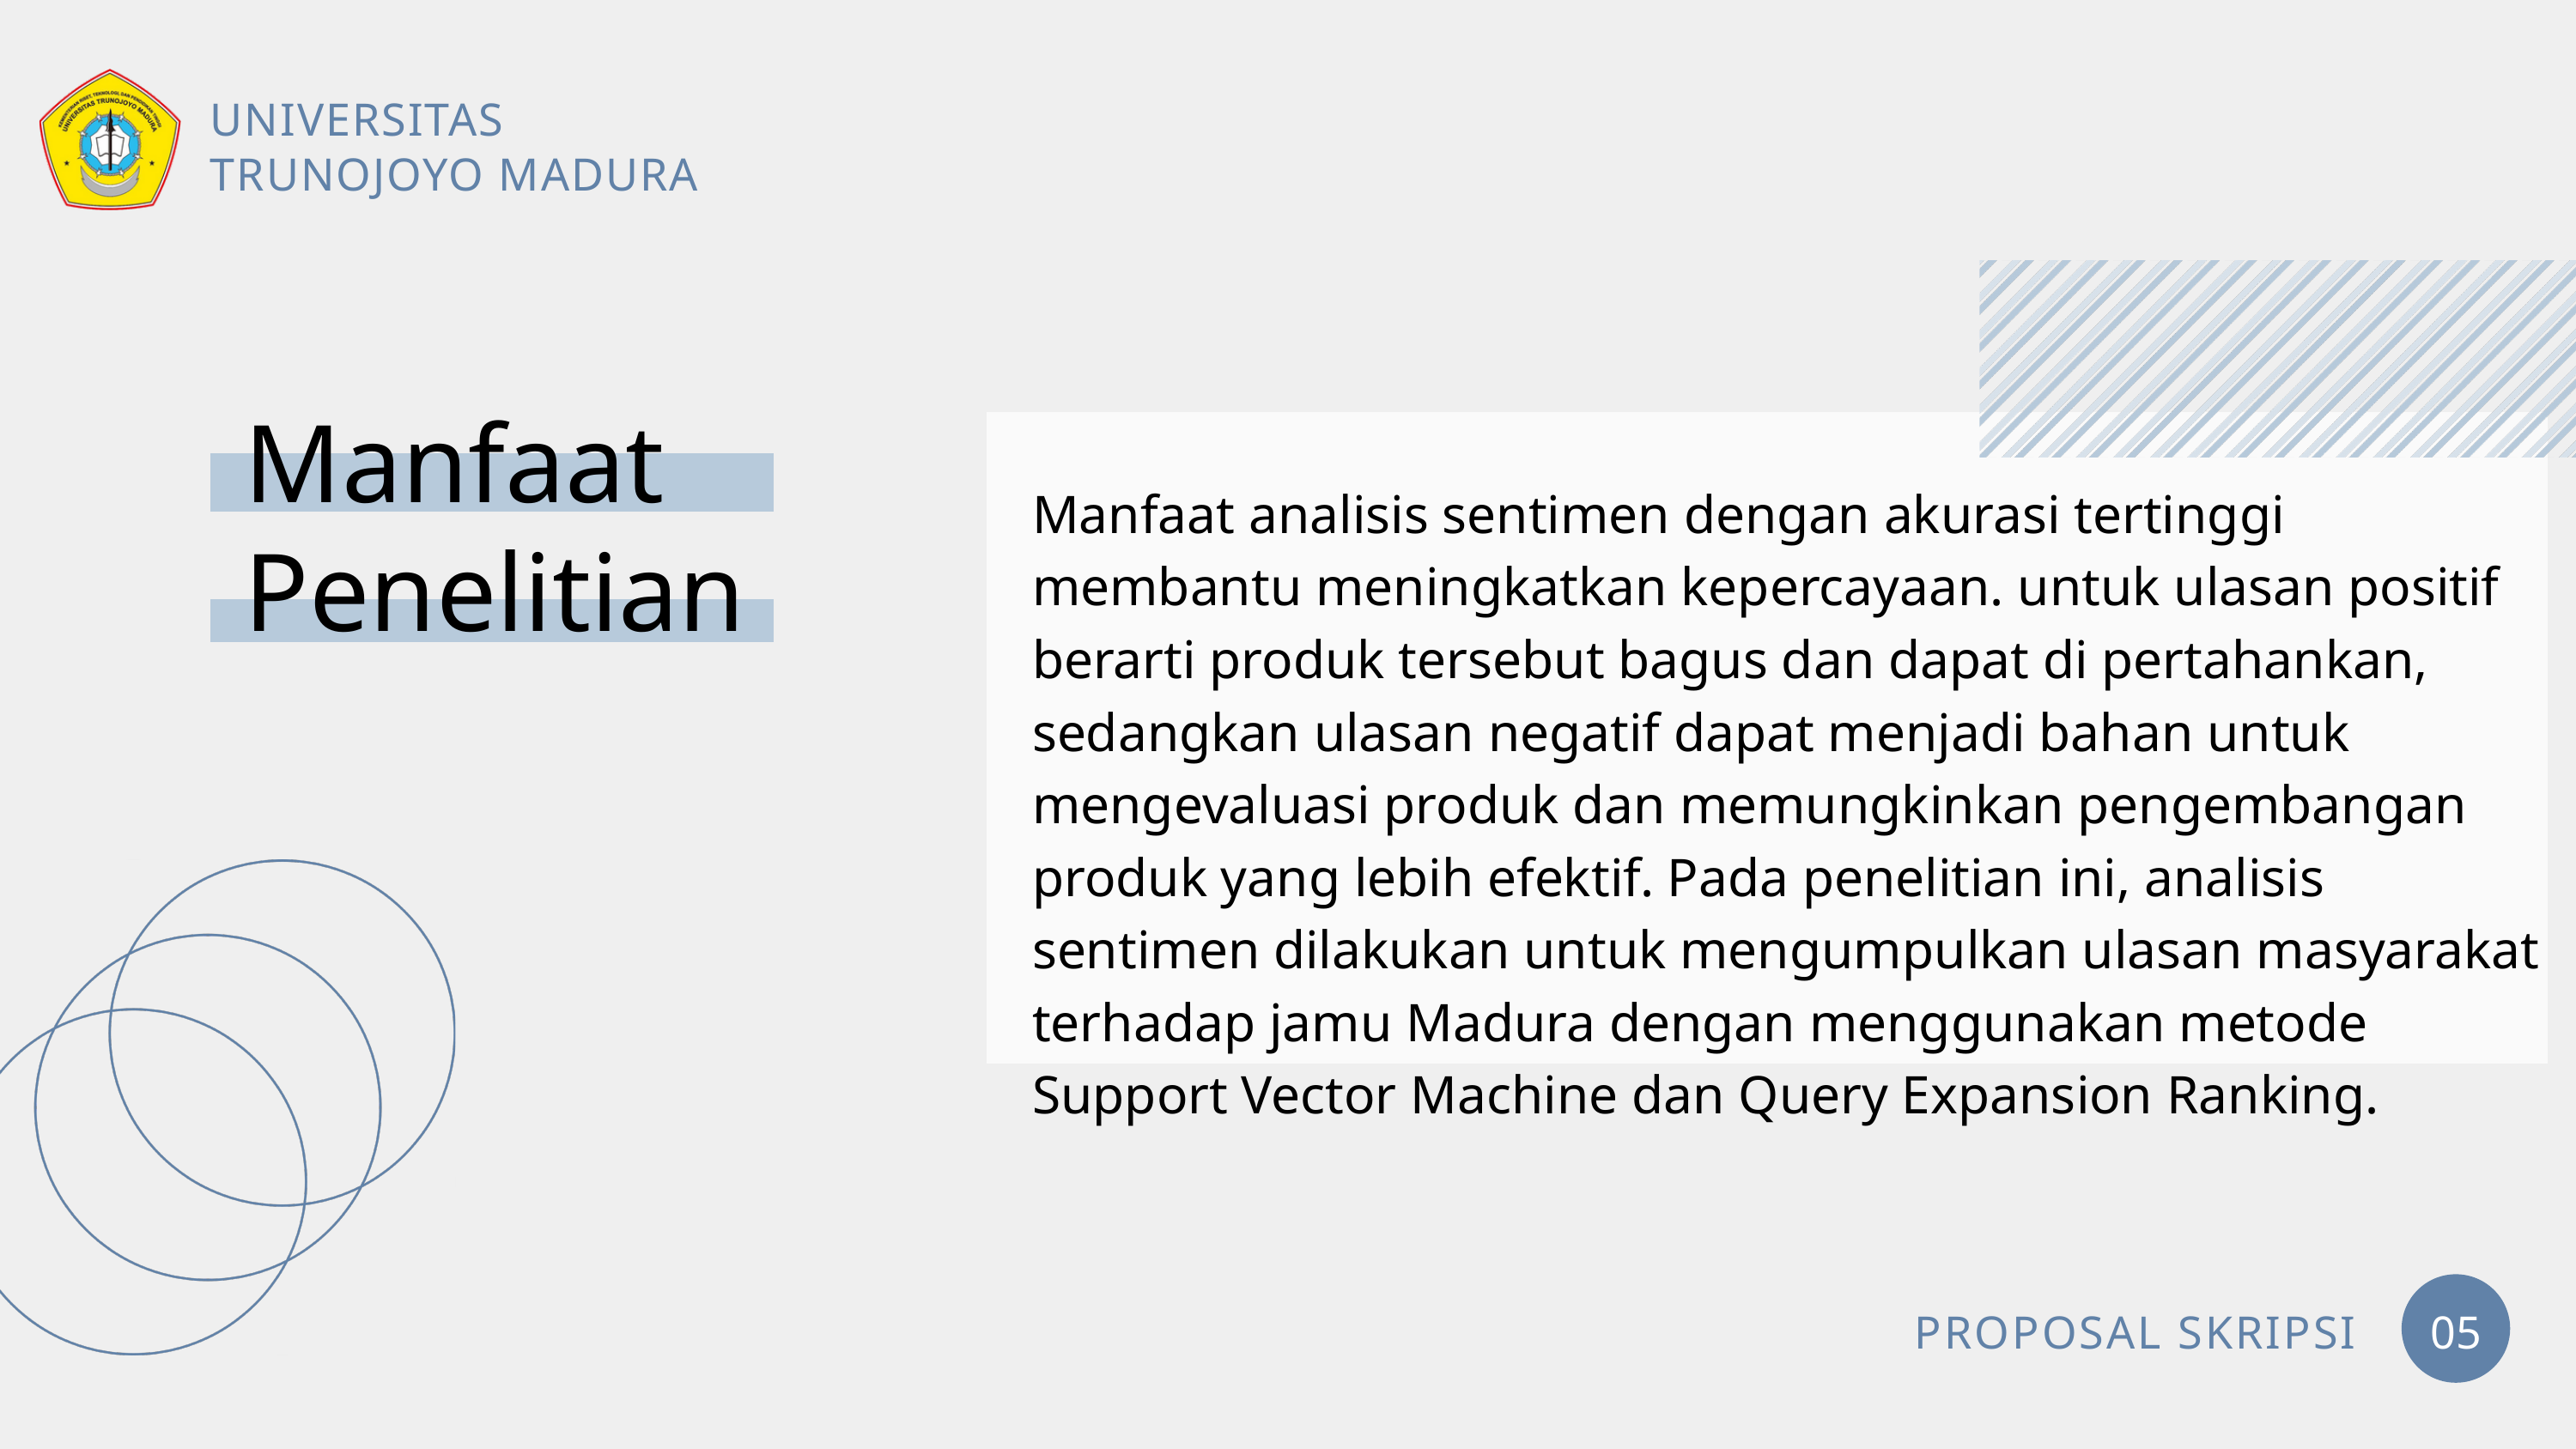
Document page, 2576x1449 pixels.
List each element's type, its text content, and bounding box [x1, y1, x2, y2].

text_box [39, 69, 181, 210]
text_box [2401, 1274, 2511, 1383]
text_box [0, 859, 456, 1355]
text_box Manfaat analisis sentimen dengan akurasi tertinggi membantu meningkatkan kepercayaan. untuk ulasan positif berarti produk tersebut bagus dan dapat di pertahankan, sedangkan ulasan negatif dapat menjadi bahan untuk mengevaluasi produk dan memungkinkan pengembangan produk yang lebih efektif. Pada penelitian ini, analisis sentimen dilakukan untuk mengumpulkan ulasan masyarakat terhadap jamu Madura dengan menggunakan metode Support Vector Machine dan Query Expansion Ranking. [1032, 1073, 2548, 1125]
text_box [210, 598, 774, 643]
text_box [986, 411, 2549, 1064]
text_box UNIVERSITAS TRUNOJOYO MADURA [210, 89, 701, 201]
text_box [210, 452, 774, 512]
text_box [1979, 260, 2576, 458]
text_box PROPOSAL SKRIPSI [1830, 1295, 2357, 1358]
text_box Manfaat Penelitian [244, 395, 841, 653]
